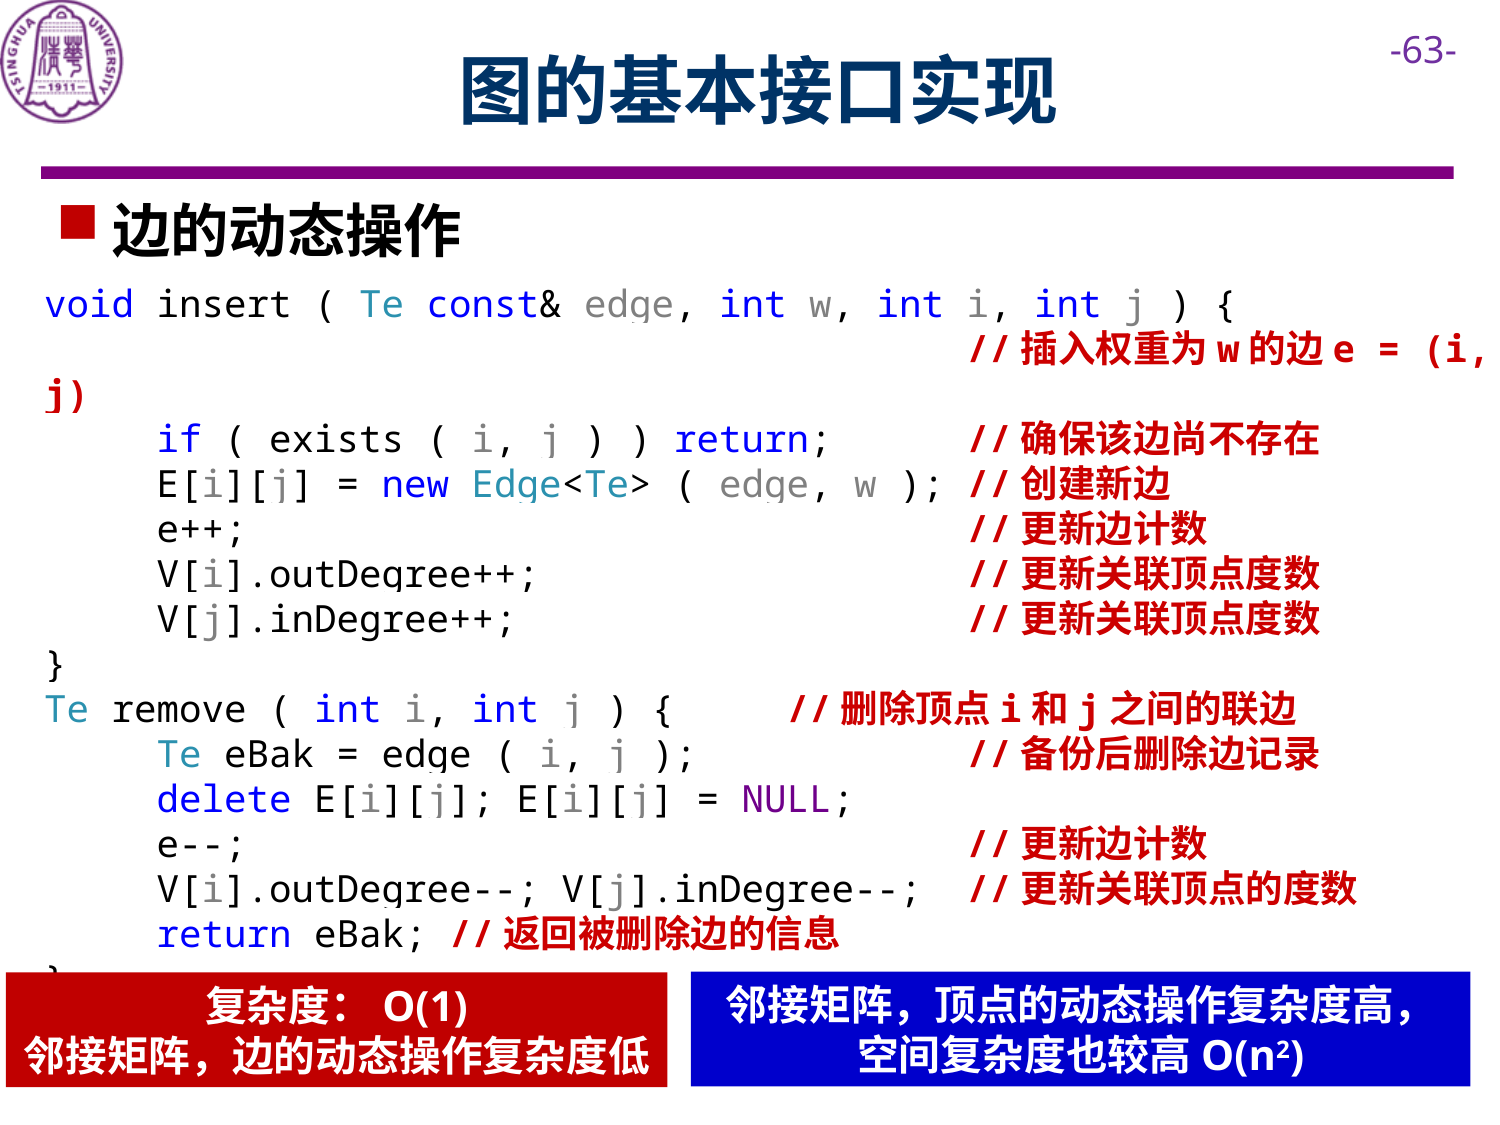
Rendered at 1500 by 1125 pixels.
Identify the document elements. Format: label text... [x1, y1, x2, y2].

text_box 边的动态操作 [41, 186, 1463, 272]
text_box void insert ( Te const& edge, int w, int i, int j ) { //插入权重为w的边e = (i, j) if ( exists ( i, j ) ) return; //确保该边尚不存在 E[i][j] = new Edge<Te> ( edge, w ); //创建新边 e++; //更新边计数 V[i].outDegree++; //更新关联顶点度数 V[j].inDegree++; //更新关联顶点度数 } Te remove ( int i, int j ) { //删除顶点i和j之间的联边 Te eBak = edge ( i, j ); //备份后删除边记录 delete E[i][j]; E[i][j] = NULL; e--; //更新边计数 V[i].outDegree--; V[j].inDegree--; //更新关联顶点的度数 return eBak; //返回被删除边的信息 } [29, 272, 1500, 1008]
text_box 复杂度：O(1) 邻接矩阵，边的动态操作复杂度低 [5, 972, 668, 1088]
title 图的基本接口实现 [135, 13, 1383, 165]
text_box 邻接矩阵，顶点的动态操作复杂度高，空间复杂度也较高O(n2) [690, 971, 1471, 1087]
picture [0, 0, 124, 124]
